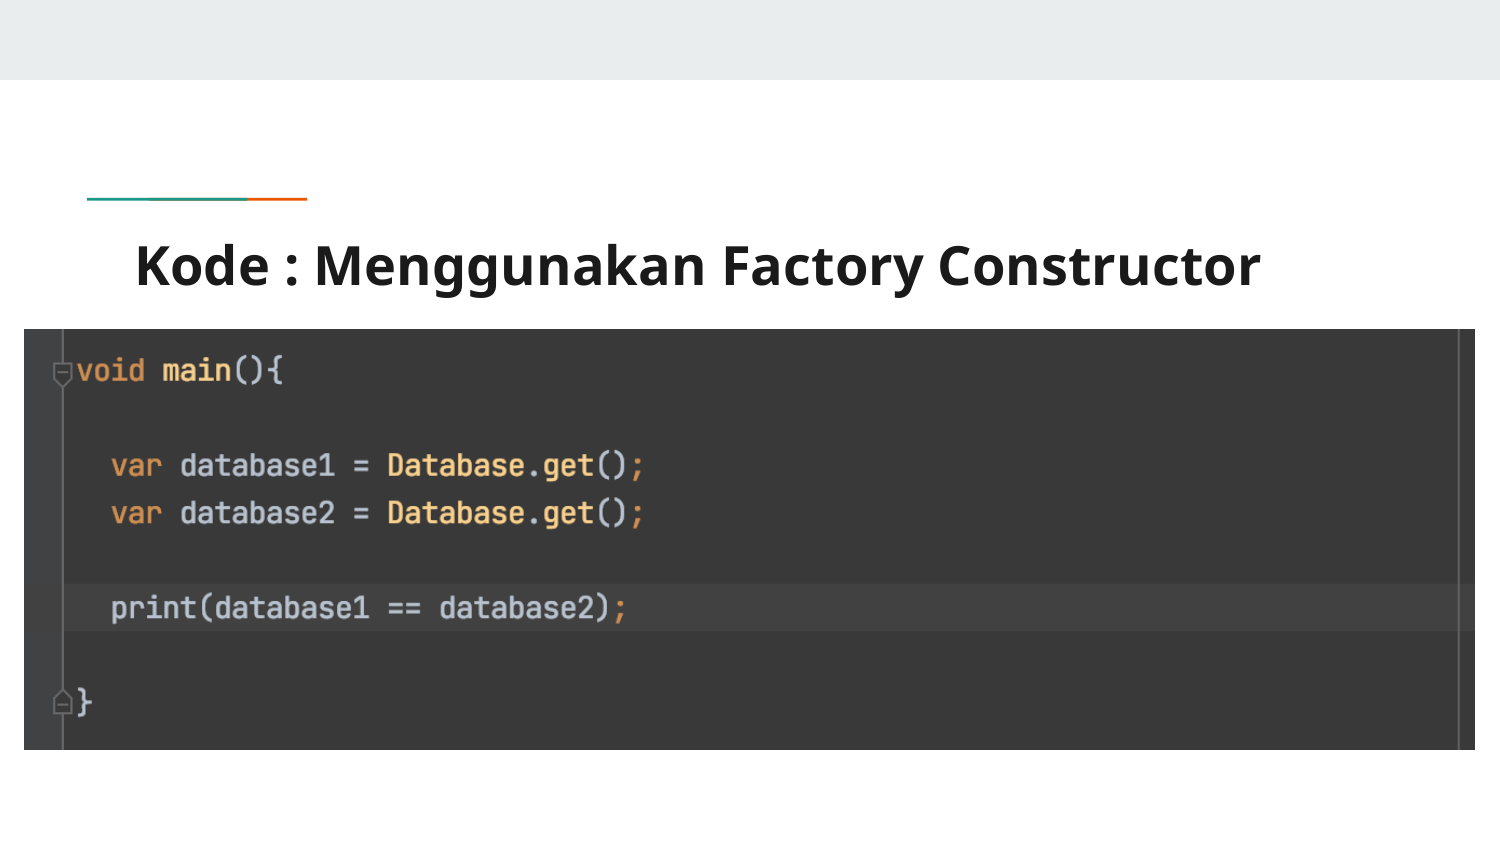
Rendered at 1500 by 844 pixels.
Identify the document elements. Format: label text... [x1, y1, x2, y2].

picture [24, 328, 1476, 751]
title Kode : Menggunakan Factory Constructor [119, 216, 1381, 305]
